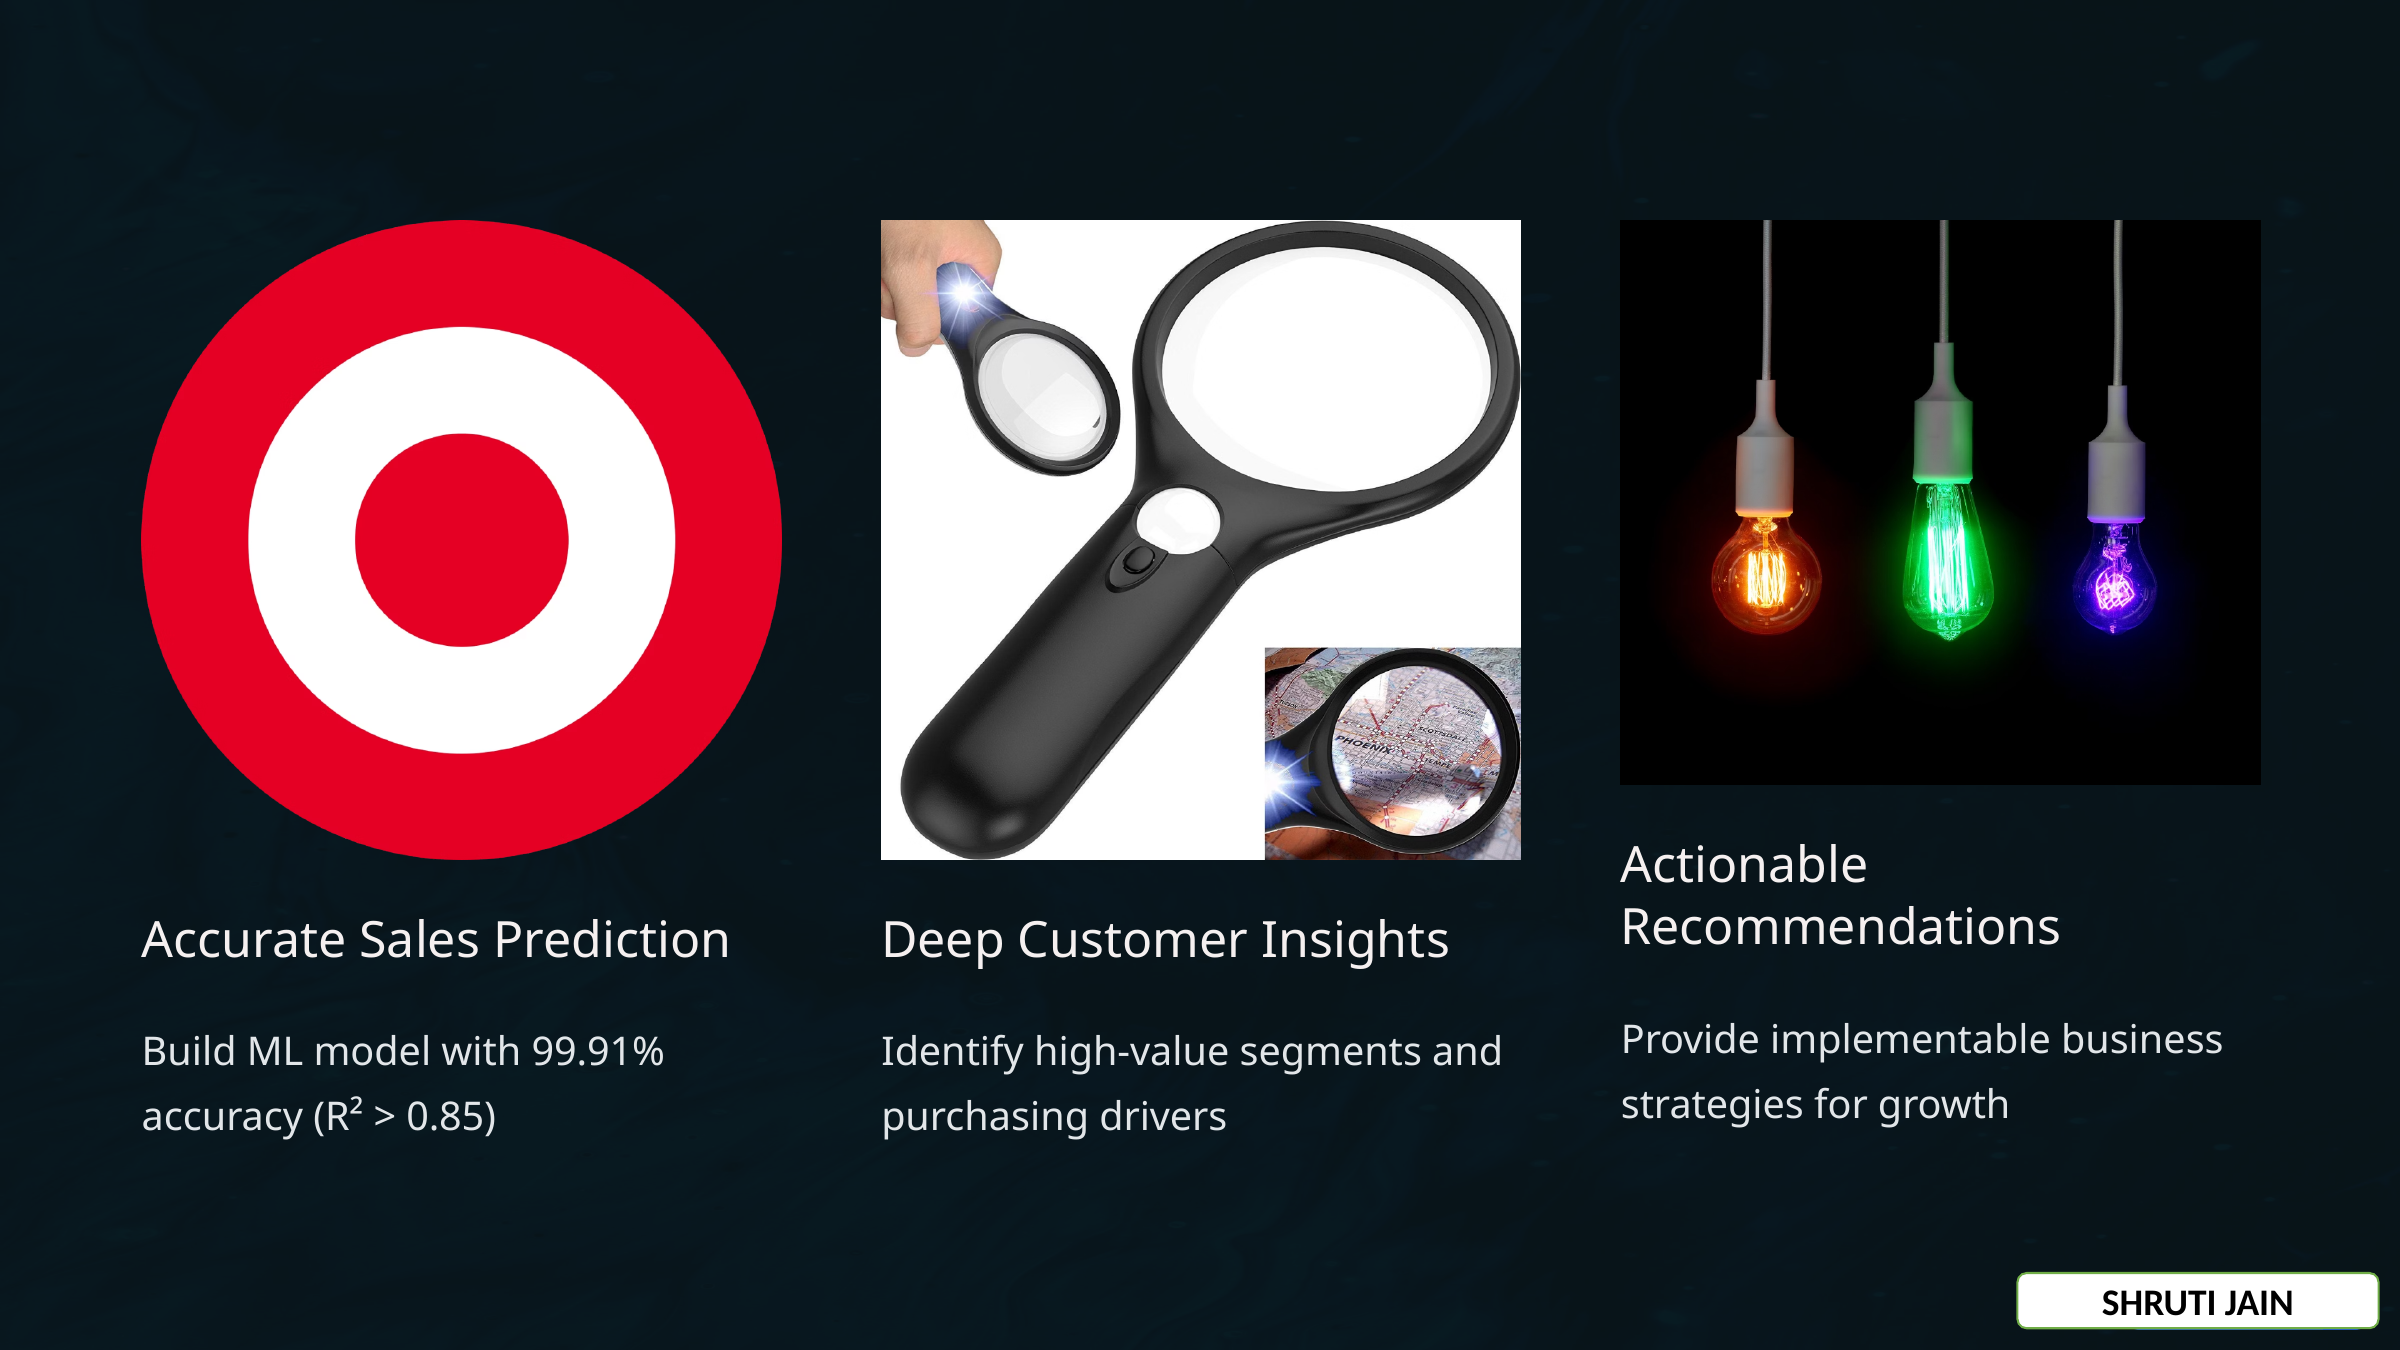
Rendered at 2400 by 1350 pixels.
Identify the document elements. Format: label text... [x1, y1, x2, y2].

text_box Deep Customer Insights [881, 905, 1465, 969]
picture [881, 220, 1521, 860]
text_box Identify high-value segments and purchasing drivers [881, 1009, 1521, 1139]
picture [1620, 220, 2261, 785]
text_box Accurate Sales Prediction [141, 905, 756, 969]
picture [141, 220, 782, 860]
text_box Build ML model with 99.91% accuracy (R² > 0.85) [141, 1009, 782, 1139]
picture [2106, 1271, 2389, 1339]
text_box Actionable Recommendations [1620, 829, 2261, 957]
text_box Provide implementable business strategies for growth [1620, 996, 2261, 1127]
text_box SHRUTI JAIN [2016, 1271, 2380, 1330]
